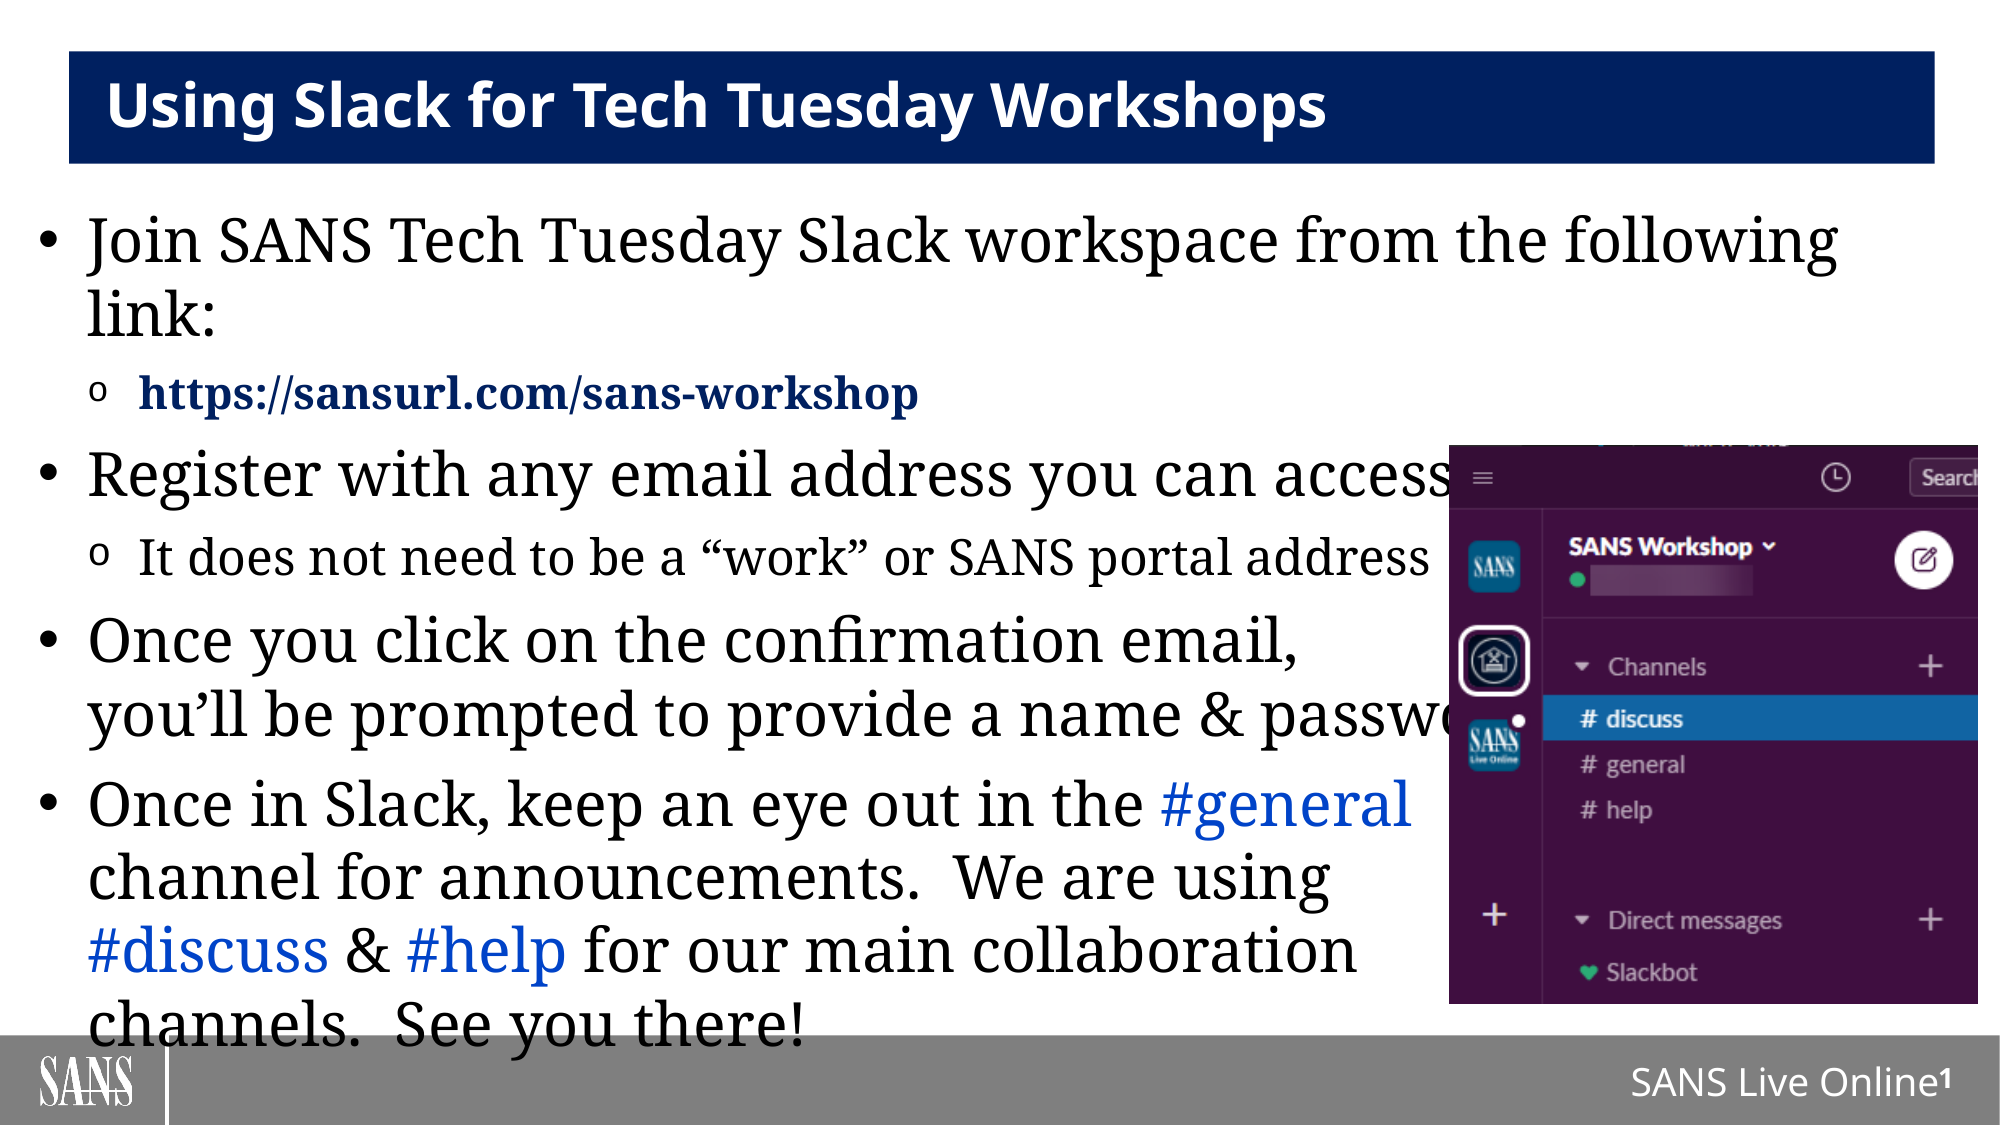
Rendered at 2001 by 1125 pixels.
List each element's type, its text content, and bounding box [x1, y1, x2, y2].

title Using Slack for Tech Tuesday Workshops [69, 51, 1935, 164]
list Join SANS Tech Tuesday Slack workspace from the following link: https://sansurl.com/sans-workshop Register with any email address you can access It does not need to be a “work” or SANS portal address Once you click on the confirmation email, you’ll be prompted to provide a name & password Once in Slack, keep an eye out in the #general channel for announcements. We are using #discuss & #help for our main collaboration channels. See you there! [26, 196, 1900, 1036]
slide_number 1 [1892, 1035, 2000, 1125]
picture [1449, 445, 1978, 1005]
